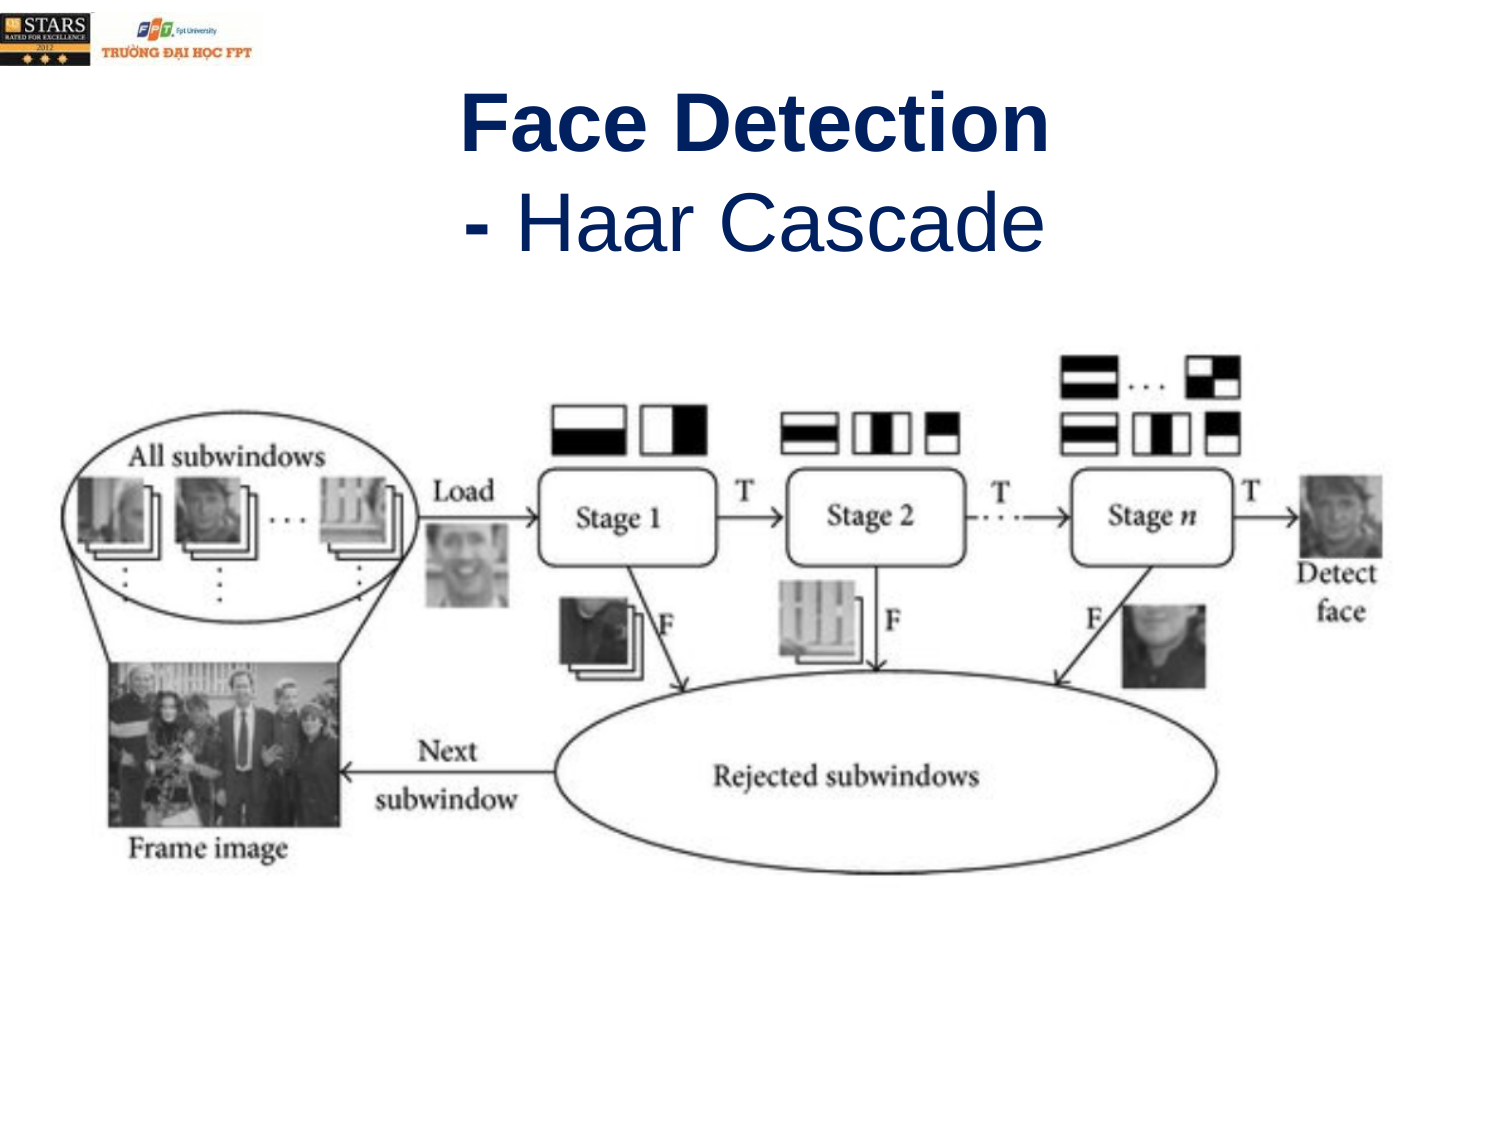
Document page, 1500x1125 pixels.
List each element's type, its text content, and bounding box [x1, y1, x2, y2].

picture [0, 12, 263, 66]
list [20, 299, 1421, 891]
title Face Detection - Haar Cascade [80, 97, 1431, 240]
